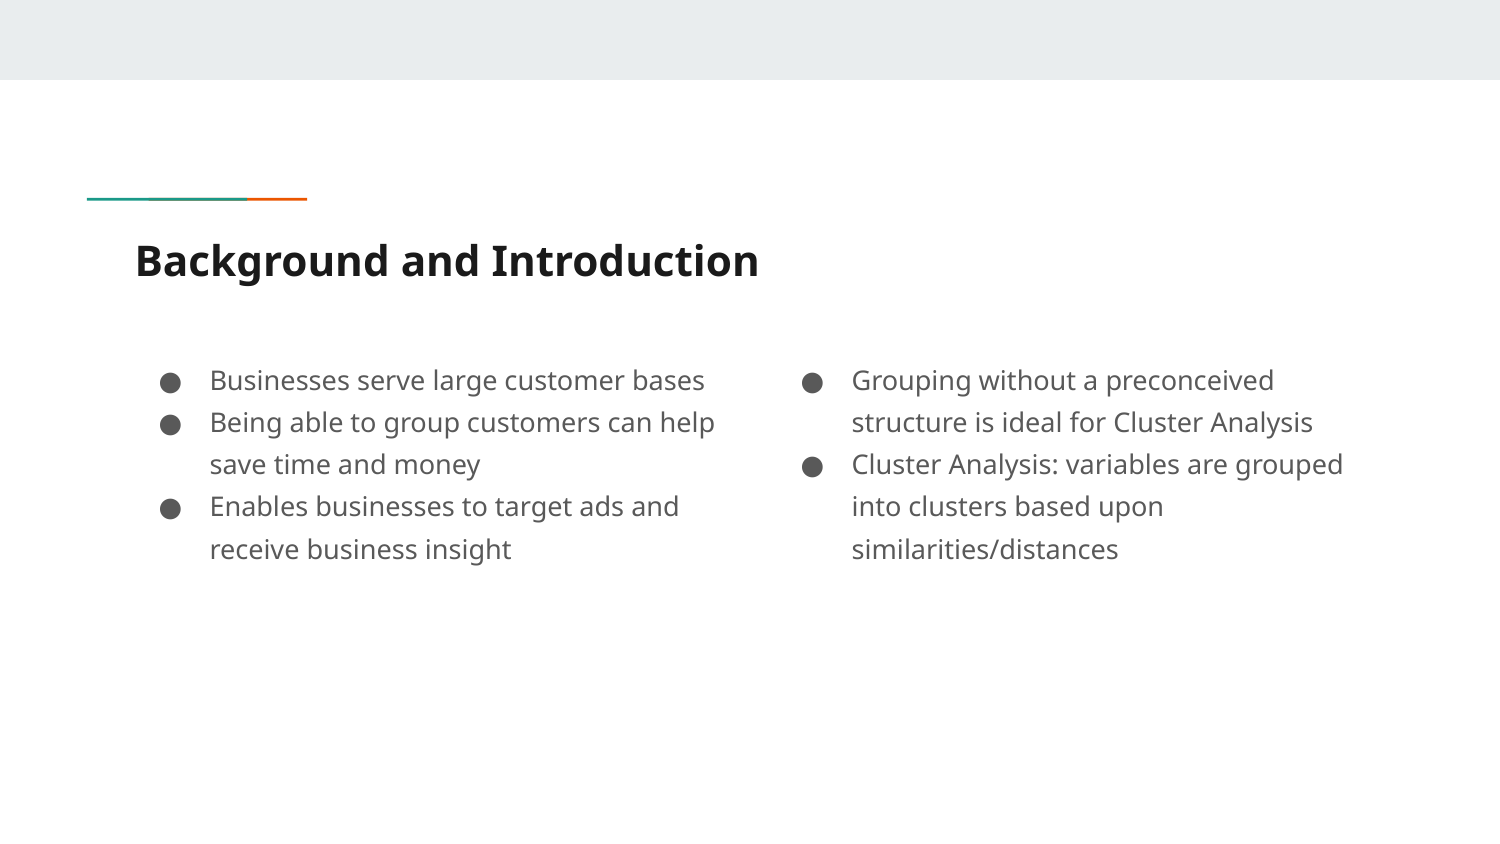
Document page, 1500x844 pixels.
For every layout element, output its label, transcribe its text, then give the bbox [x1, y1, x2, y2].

list Businesses serve large customer bases Being able to group customers can help save time and money Enables businesses to target ads and receive business insight [119, 341, 739, 712]
list Grouping without a preconceived structure is ideal for Cluster Analysis Cluster Analysis: variables are grouped into clusters based upon similarities/distances [761, 341, 1381, 712]
title Background and Introduction [119, 216, 1381, 305]
